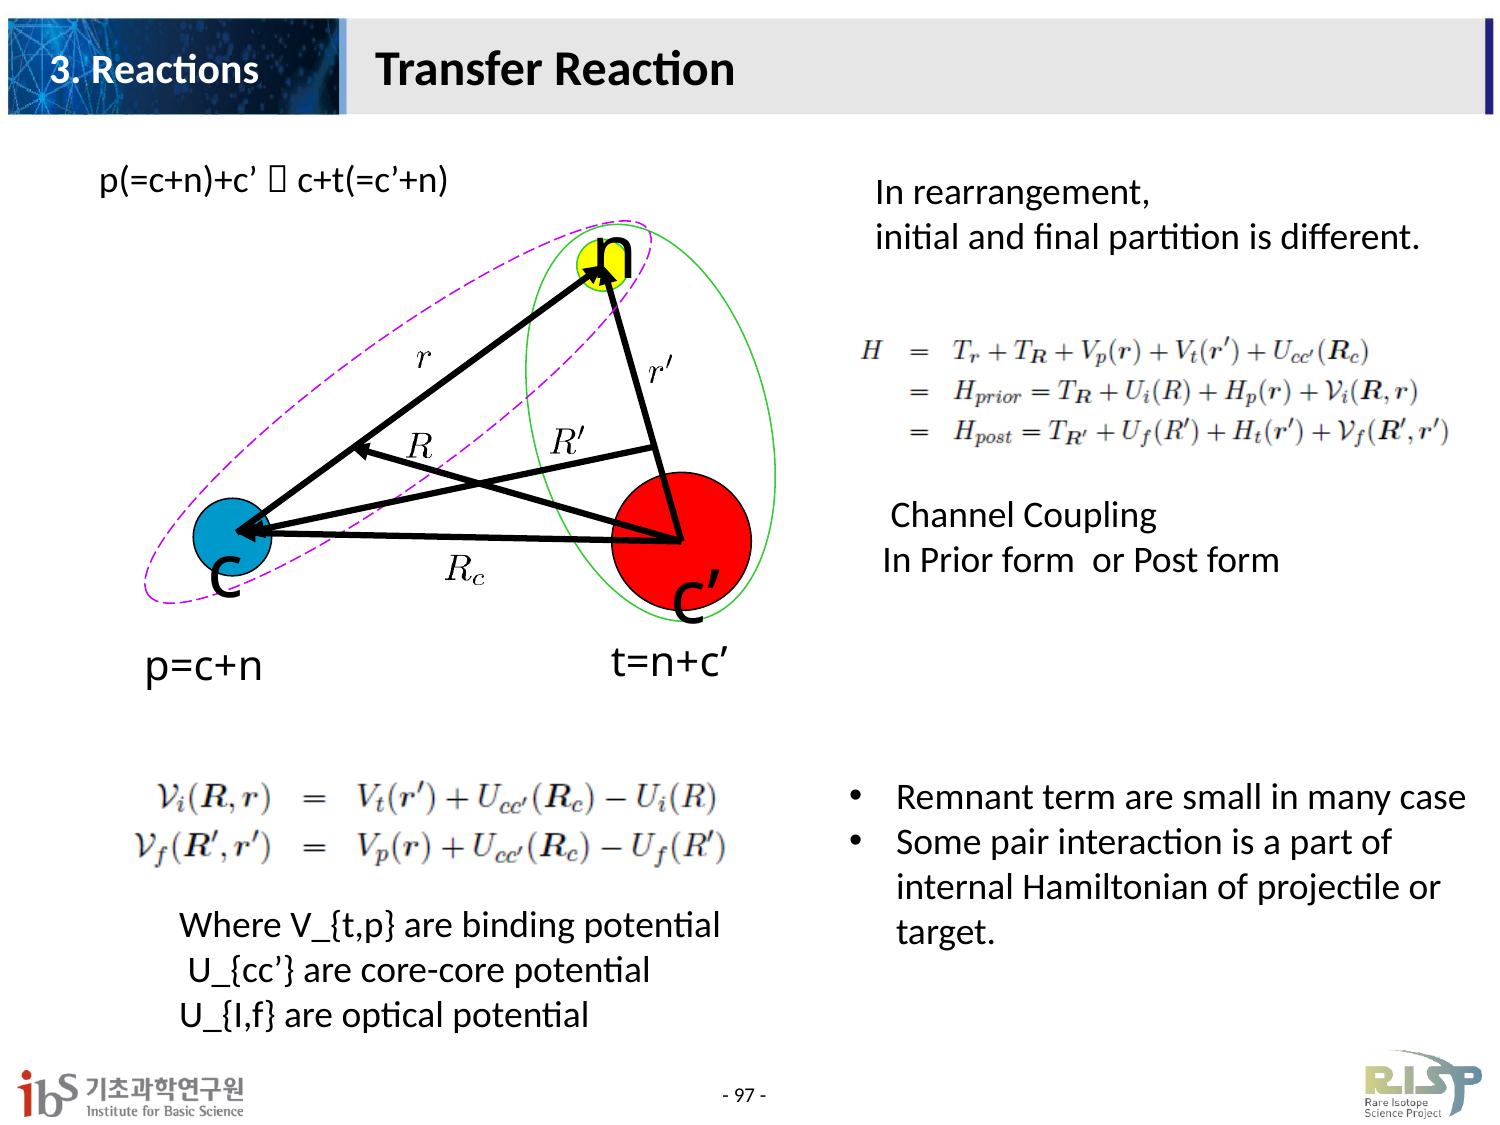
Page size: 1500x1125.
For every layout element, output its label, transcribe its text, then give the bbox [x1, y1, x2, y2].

text_box p(=c+n)+c’  c+t(=c’+n) [84, 147, 465, 208]
text_box Channel Coupling In Prior form or Post form [867, 482, 1296, 588]
picture [17, 1070, 243, 1117]
picture [852, 323, 1459, 454]
text_box Where V_{t,p} are binding potential U_{cc’} are core-core potential U_{I,f} are optical potential [164, 892, 737, 1042]
picture [2, 10, 1500, 130]
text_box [88, 196, 769, 694]
text_box In rearrangement, initial and final partition is different. [860, 159, 1454, 264]
picture [1364, 1049, 1482, 1119]
text_box Remnant term are small in many case Some pair interaction is a part of internal Hamiltonian of projectile or target. [834, 764, 1500, 960]
picture [106, 763, 741, 881]
